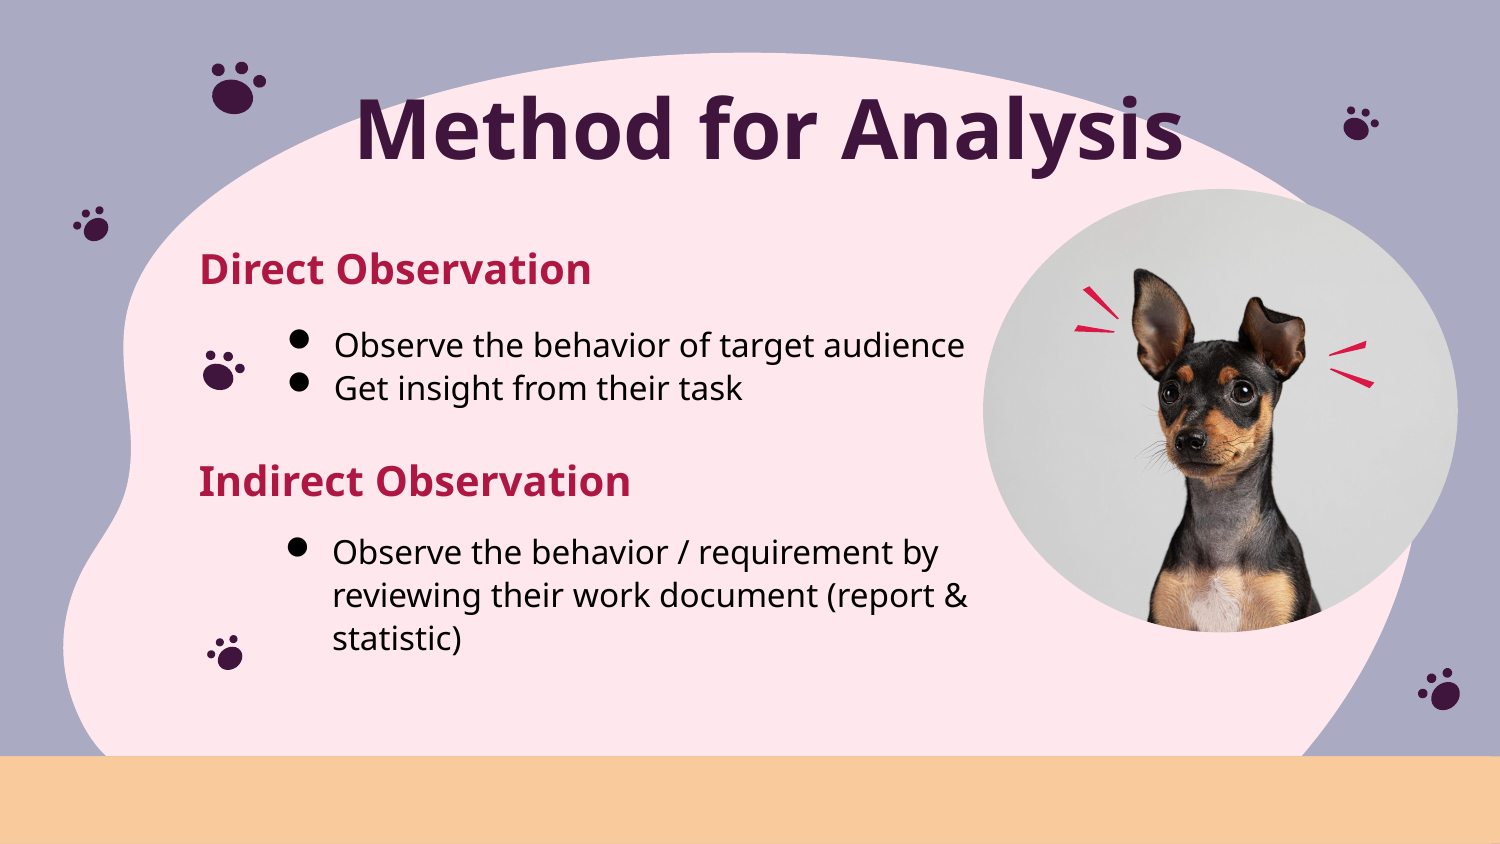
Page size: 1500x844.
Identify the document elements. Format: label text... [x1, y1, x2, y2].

text_box Direct Observation [183, 231, 698, 301]
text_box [209, 635, 245, 671]
text_box Observe the behavior of target audience Get insight from their task [197, 313, 977, 415]
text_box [1420, 669, 1463, 711]
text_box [1341, 106, 1378, 141]
text_box Indirect Observation [183, 443, 742, 512]
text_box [207, 60, 265, 115]
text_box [1325, 338, 1379, 389]
picture [982, 188, 1459, 633]
title Method for Analysis [156, 67, 1384, 186]
text_box Observe the behavior / requirement by reviewing their work document (report & statistic) [195, 521, 1007, 665]
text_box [200, 350, 243, 391]
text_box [1075, 285, 1118, 346]
